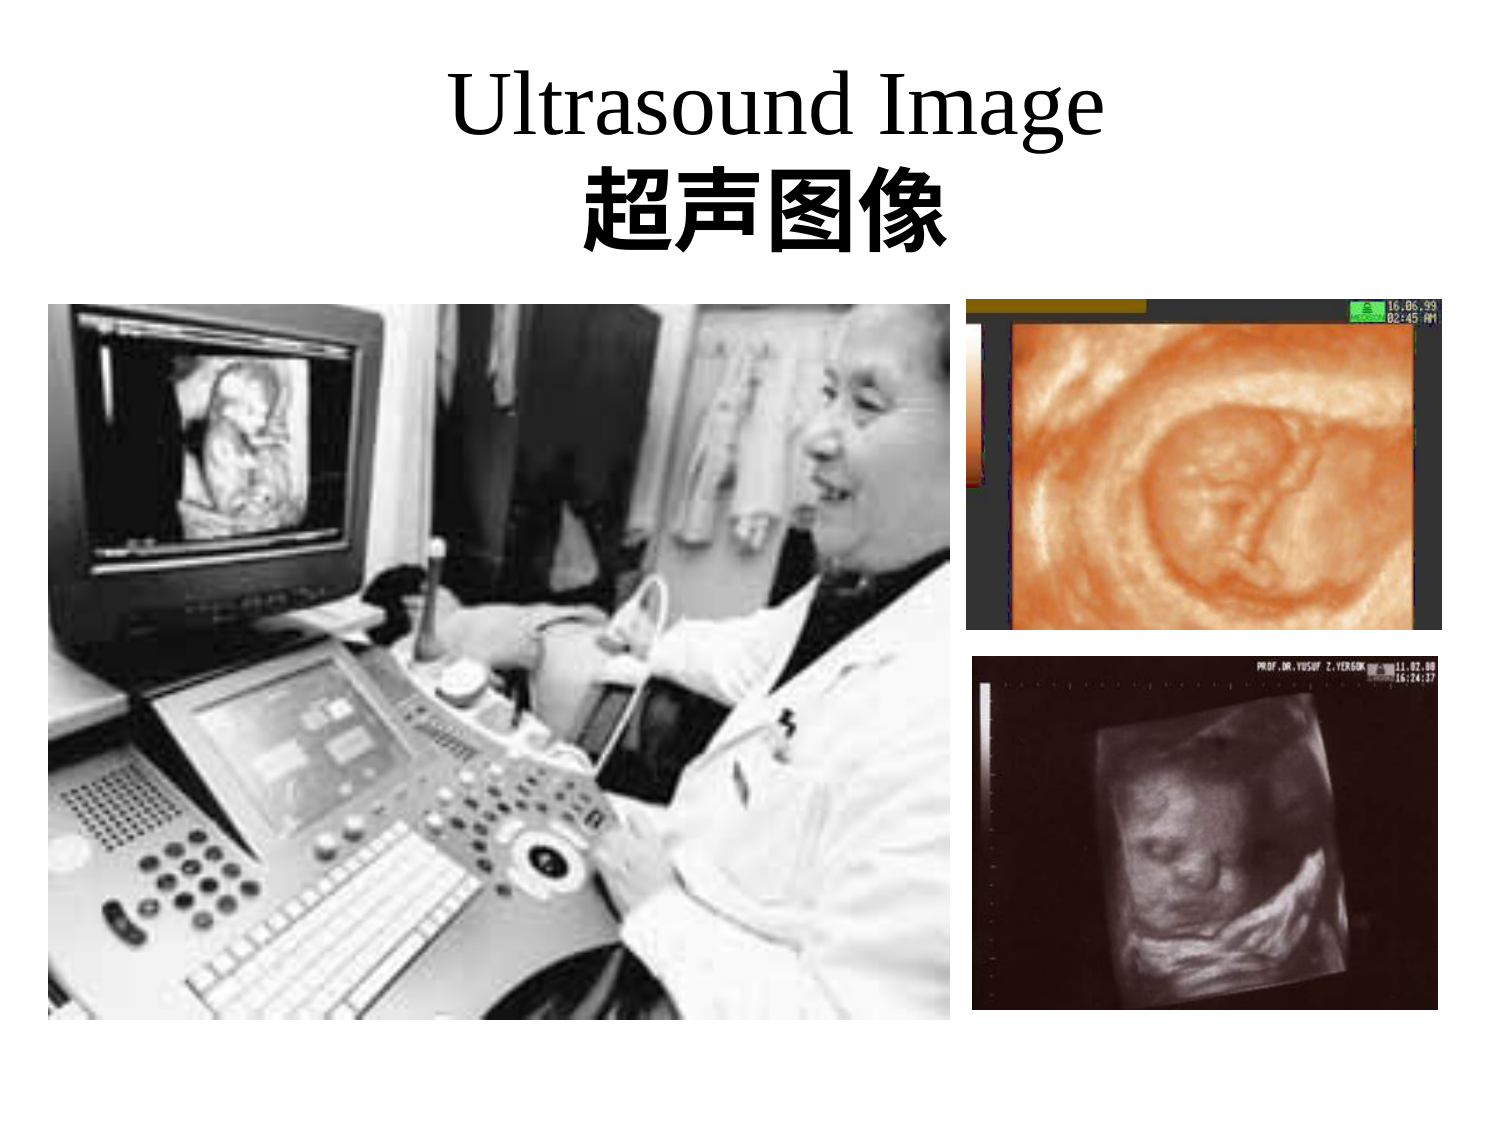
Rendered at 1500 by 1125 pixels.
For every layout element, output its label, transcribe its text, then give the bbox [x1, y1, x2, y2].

picture [47, 304, 950, 1020]
picture [966, 299, 1442, 631]
picture [972, 656, 1439, 1010]
text_box Ultrasound Image 超声图像 [408, 35, 1123, 270]
